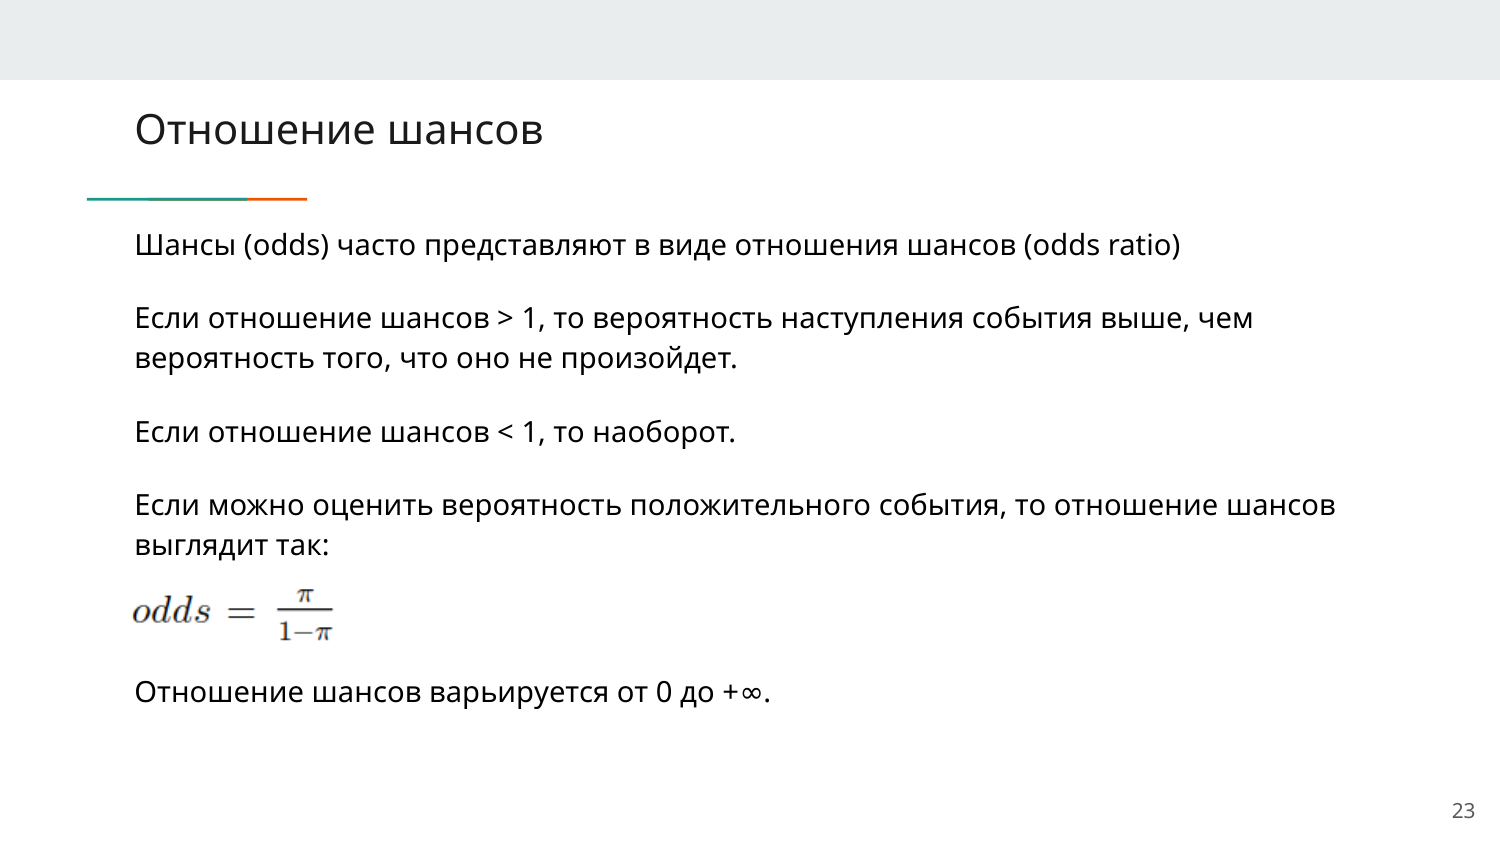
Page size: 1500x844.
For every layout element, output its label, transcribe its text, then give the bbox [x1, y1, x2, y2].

list Шансы (odds) часто представляют в виде отношения шансов (odds ratio) Если отношение шансов > 1, то вероятность наступления события выше, чем вероятность того, что оно не произойдет. Если отношение шансов < 1, то наоборот. Если можно оценить вероятность положительного события, то отношение шансов выглядит так: Отношение шансов варьируется от 0 до +∞. [119, 205, 1381, 577]
title Отношение шансов [119, 88, 1381, 176]
slide_number ‹#› [1400, 779, 1491, 844]
picture [127, 588, 422, 662]
